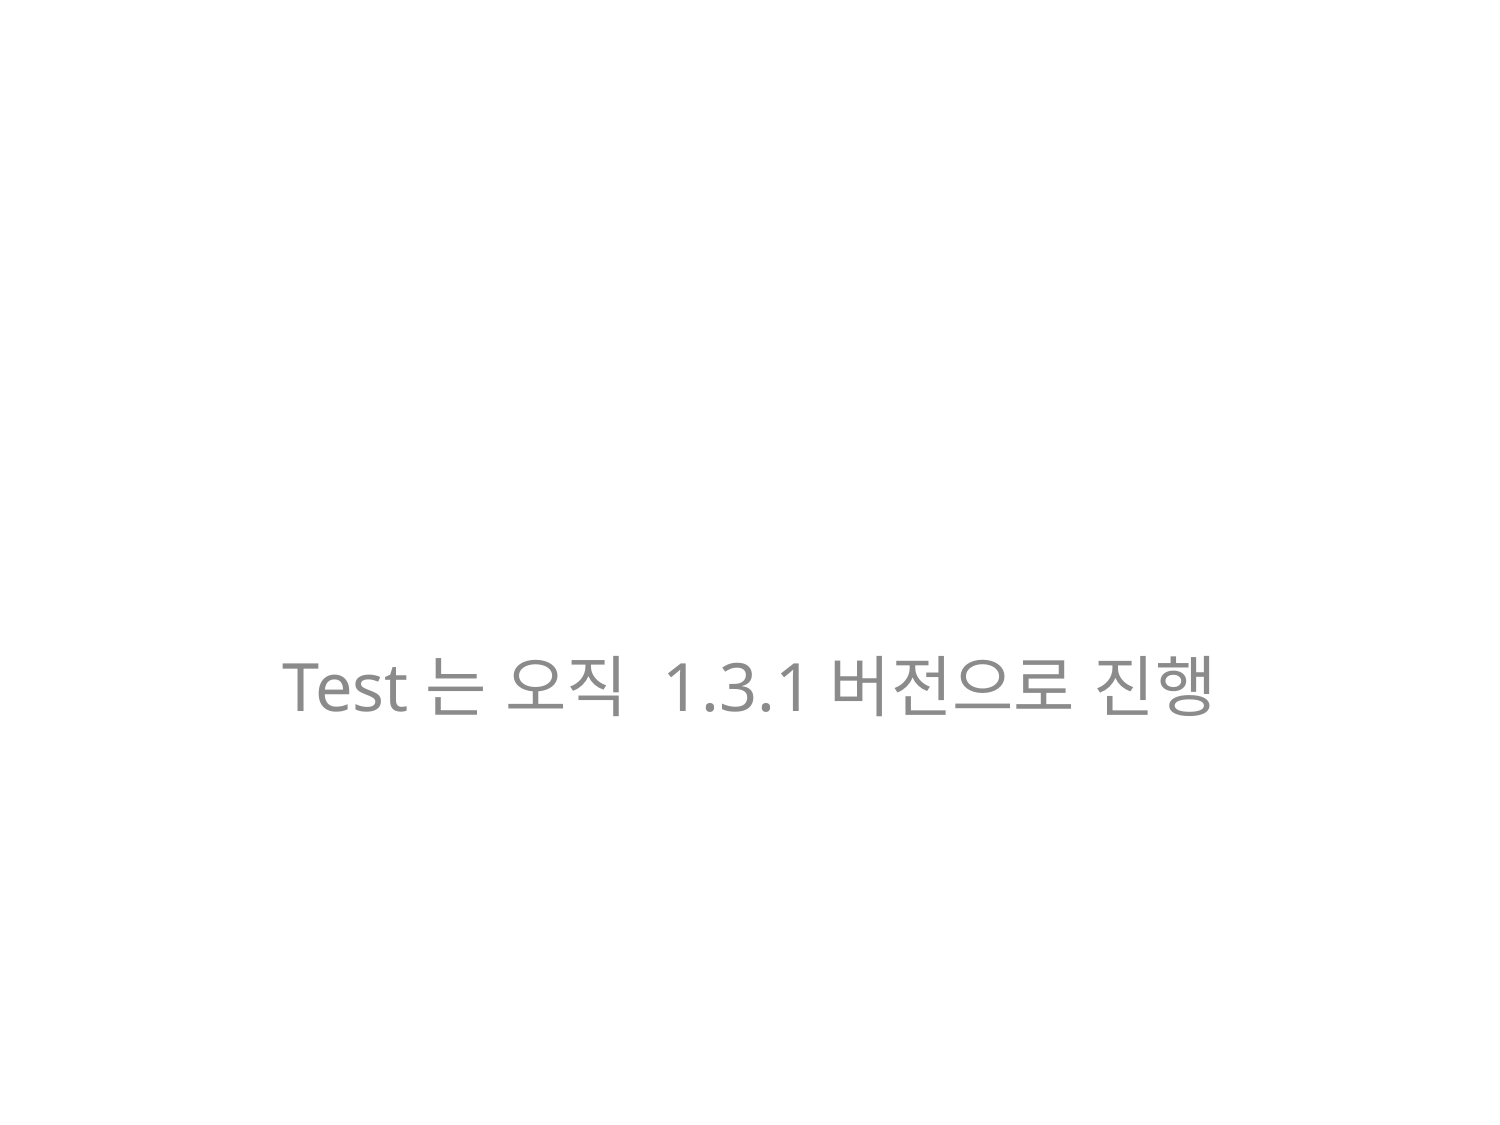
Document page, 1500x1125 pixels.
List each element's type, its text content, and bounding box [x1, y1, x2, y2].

subtitle Test는 오직 1.3.1버전으로 진행 [225, 637, 1275, 925]
